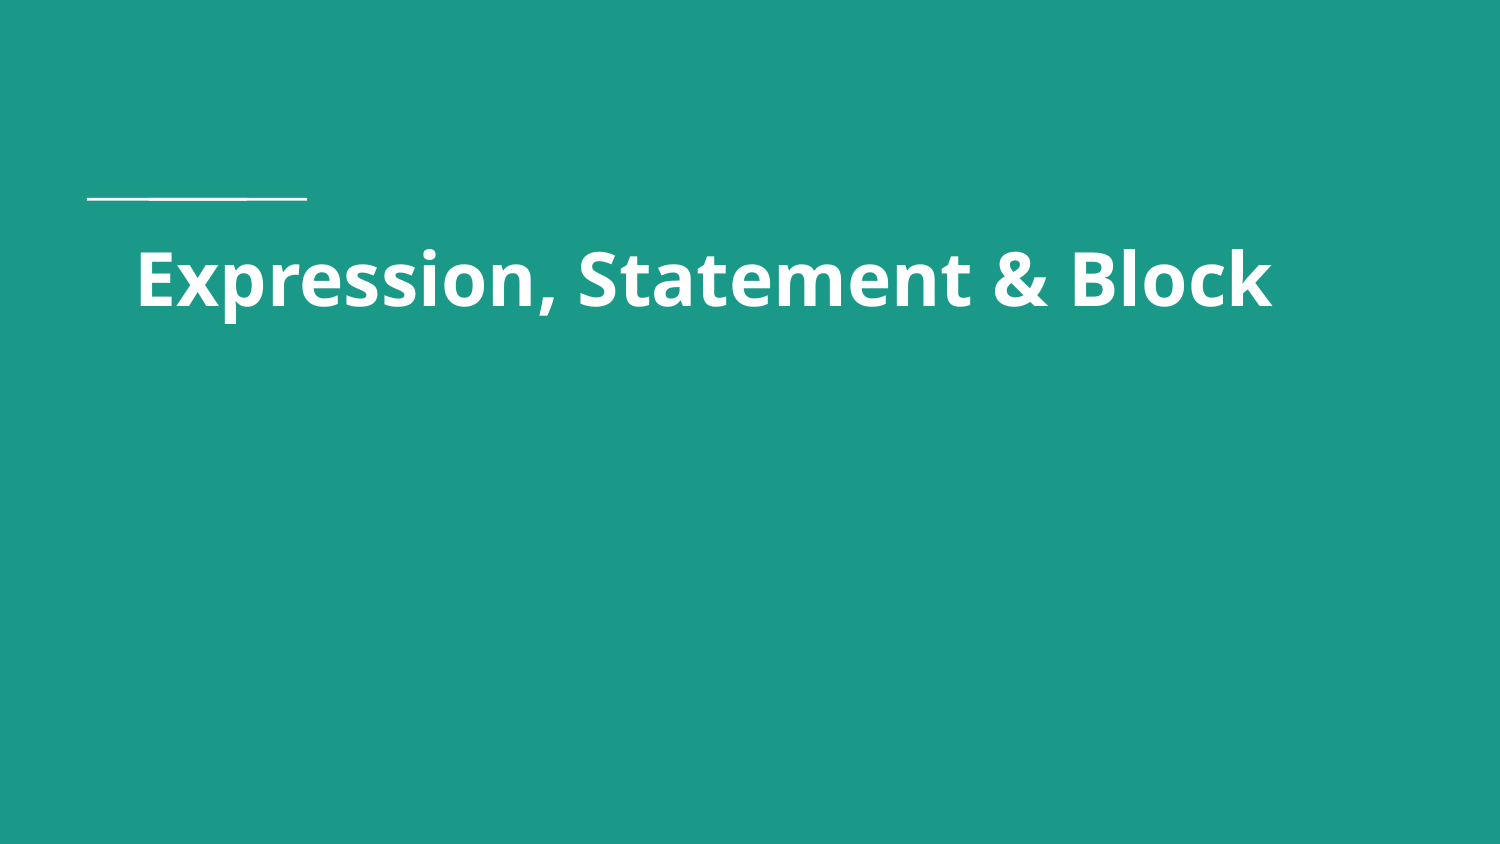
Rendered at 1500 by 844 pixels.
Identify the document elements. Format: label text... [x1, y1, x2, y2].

title Expression, Statement & Block [119, 216, 1381, 466]
